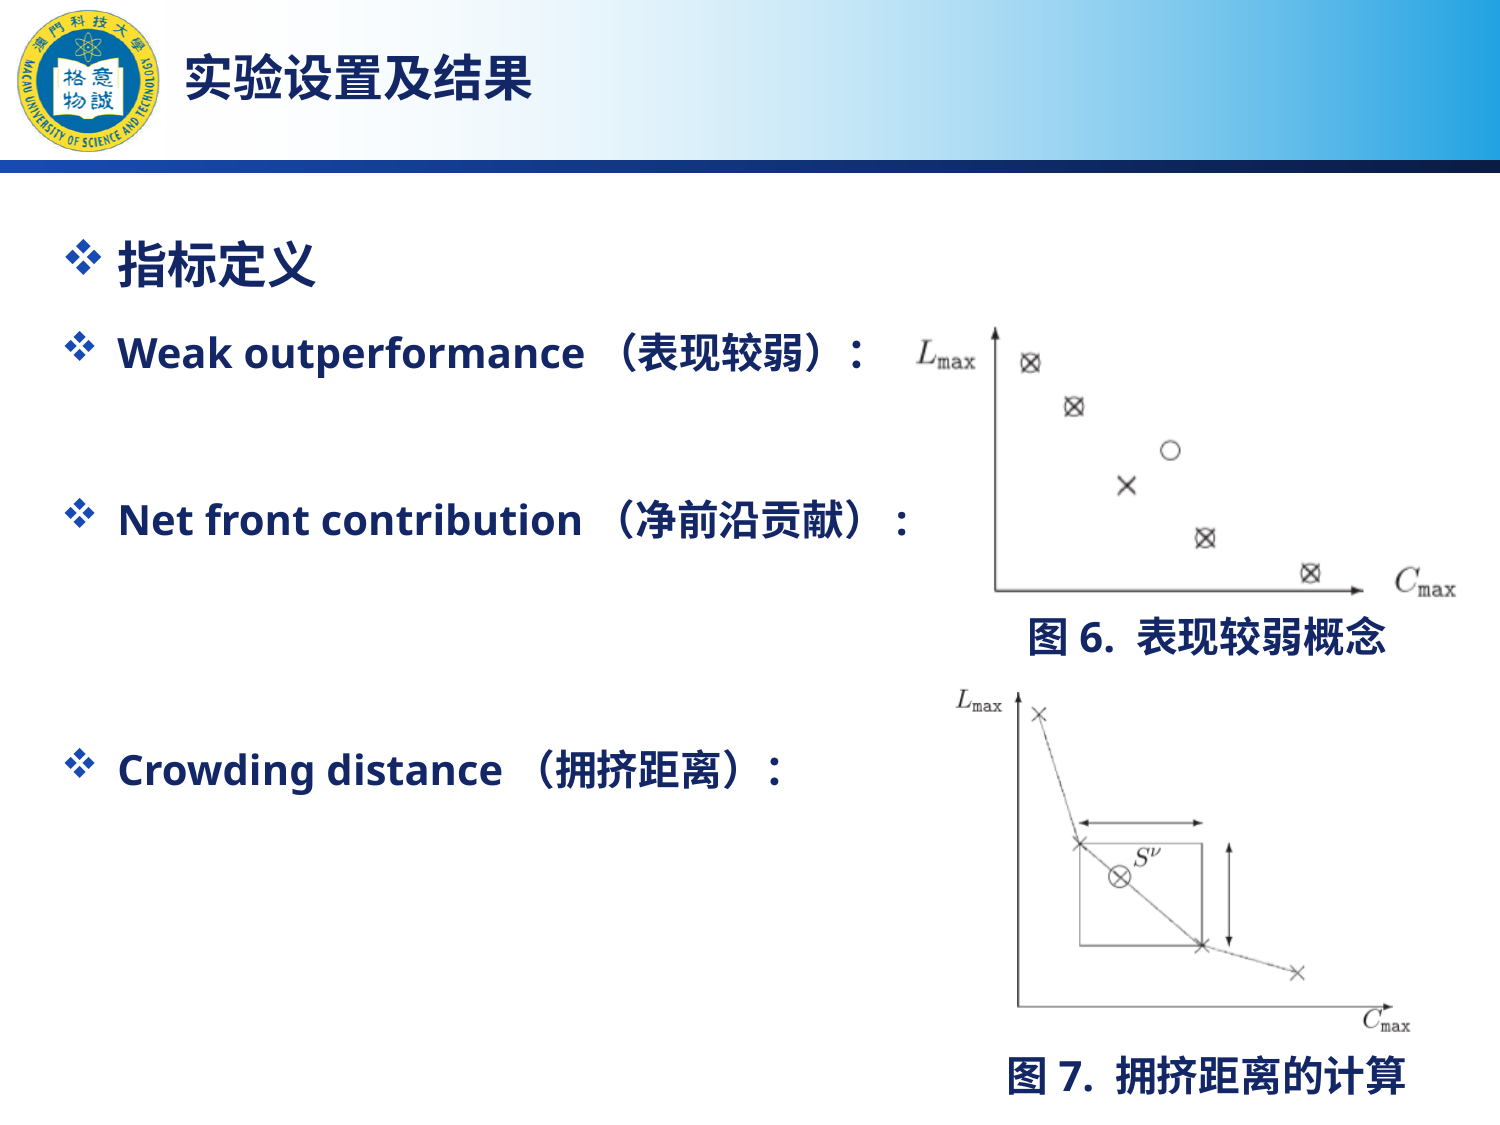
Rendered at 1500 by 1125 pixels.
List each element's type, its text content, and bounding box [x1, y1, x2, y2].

picture [17, 9, 160, 152]
text_box 实验设置及结果 [164, 45, 549, 115]
text_box 图6. 表现较弱概念 [1006, 624, 1408, 669]
picture [953, 680, 1422, 1044]
picture [910, 325, 1465, 616]
text_box 图7. 拥挤距离的计算 [951, 1042, 1463, 1108]
